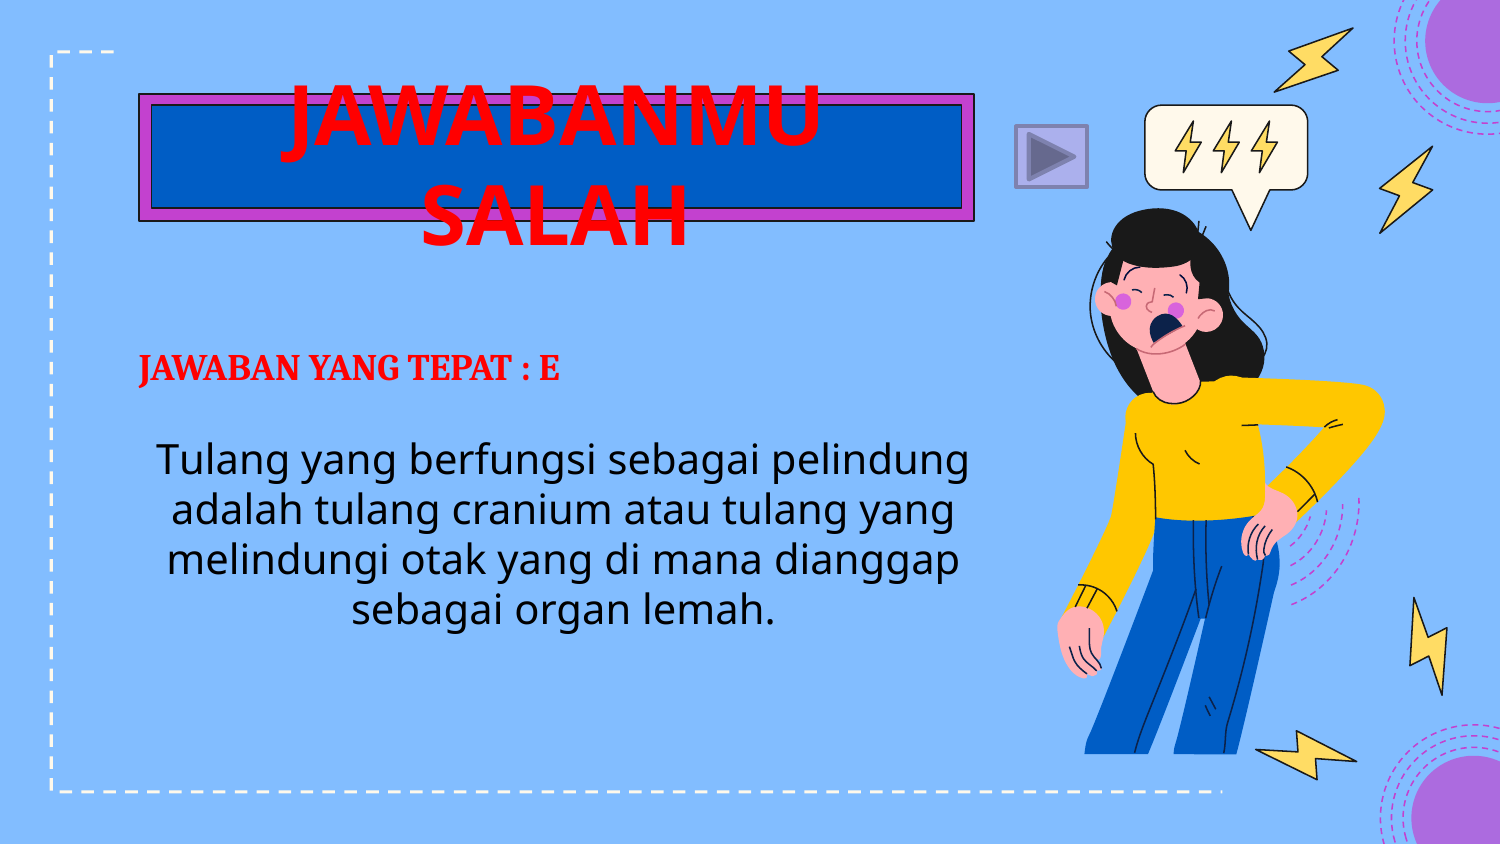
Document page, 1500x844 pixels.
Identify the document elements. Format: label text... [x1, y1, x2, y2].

list JAWABAN YANG TEPAT : E Tulang yang berfungsi sebagai pelindung adalah tulang cranium atau tulang yang melindungi otak yang di mana dianggap sebagai organ lemah. [418, 254, 1005, 646]
text_box [1014, 124, 1051, 189]
text_box [51, 51, 1223, 792]
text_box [1056, 104, 1389, 755]
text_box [138, 93, 975, 222]
